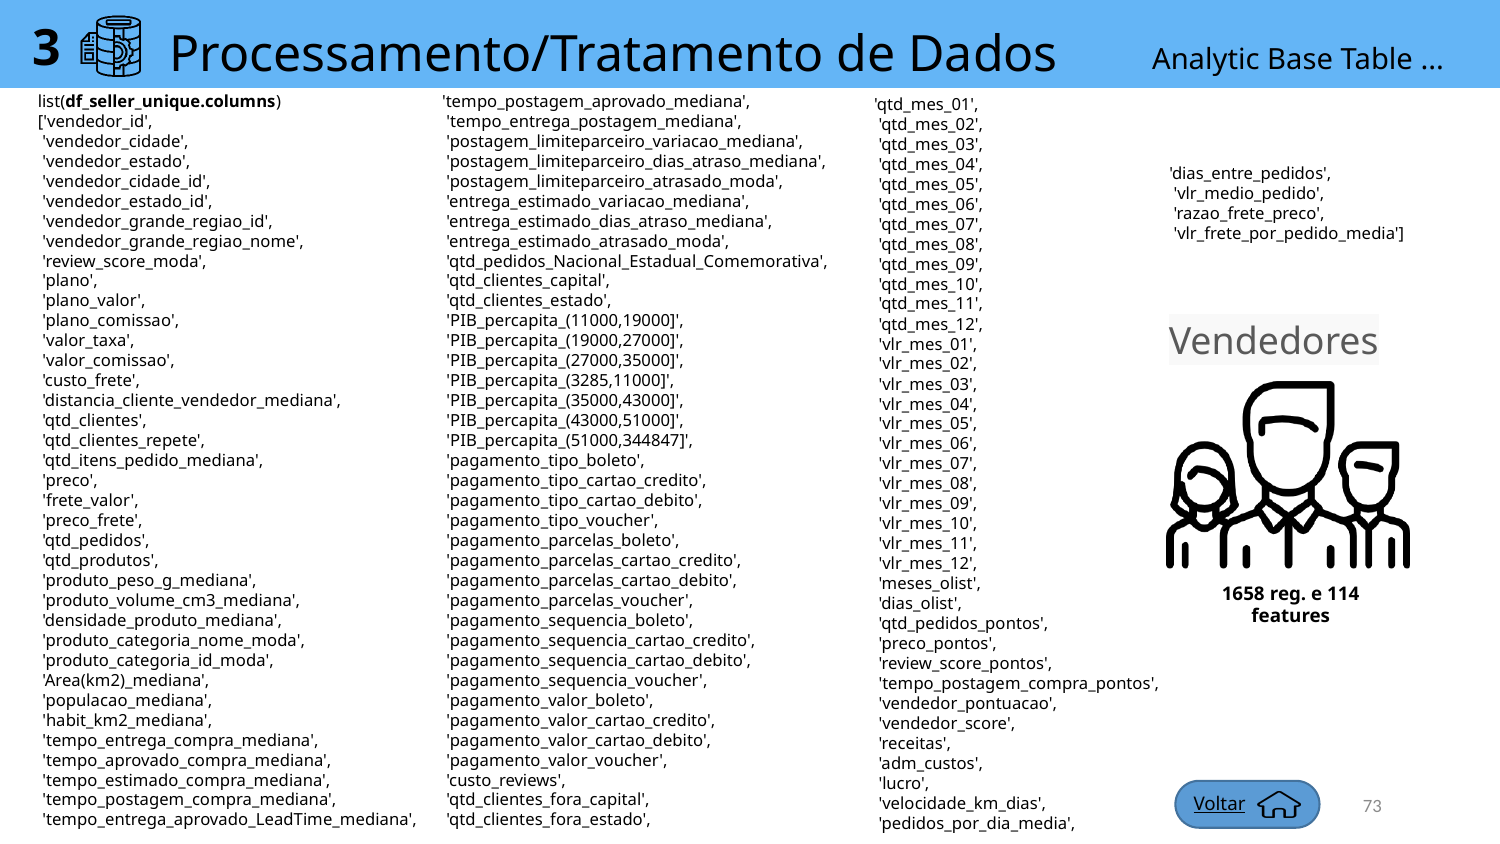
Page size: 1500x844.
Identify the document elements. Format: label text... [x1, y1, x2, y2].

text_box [1116, 309, 1432, 612]
text_box [0, 0, 1500, 89]
text_box 3 [18, 8, 77, 83]
text_box Processamento/Tratamento de Dados [154, 14, 1083, 83]
picture [79, 14, 142, 78]
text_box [14, 83, 1456, 844]
text_box Analytic Base Table ... [1137, 32, 1481, 83]
